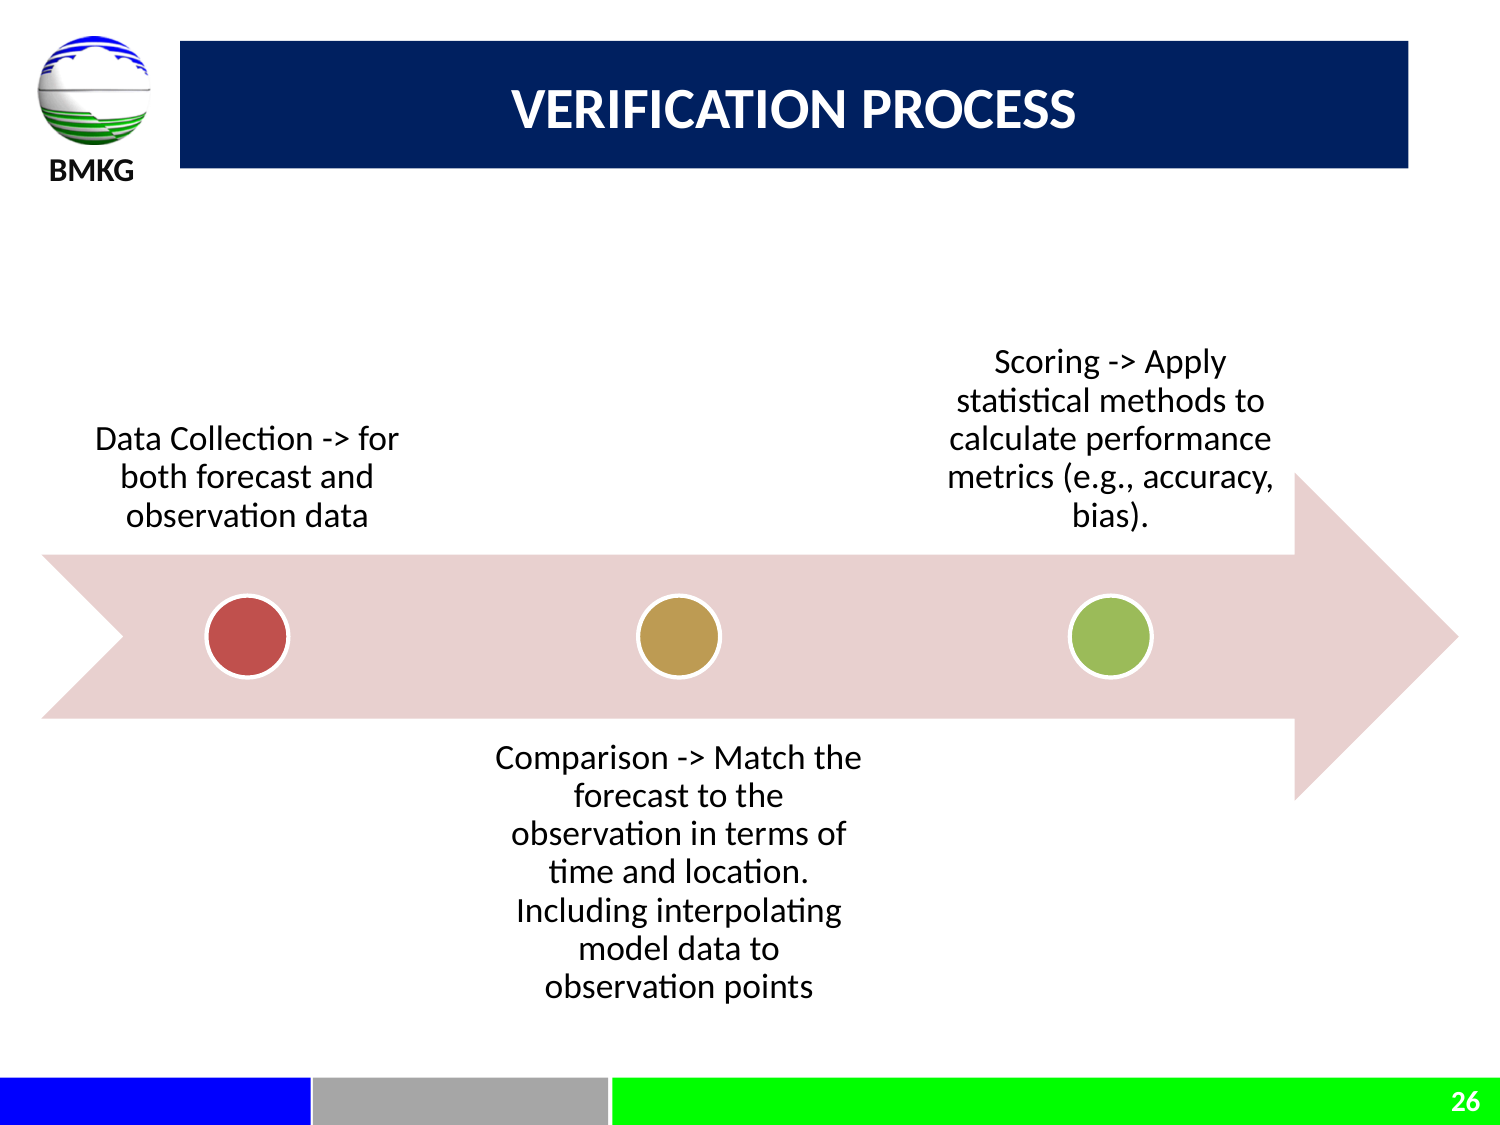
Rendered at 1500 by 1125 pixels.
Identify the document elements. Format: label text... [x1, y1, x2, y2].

picture [37, 36, 151, 145]
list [41, 226, 1459, 1048]
title Verification Process [180, 40, 1409, 169]
